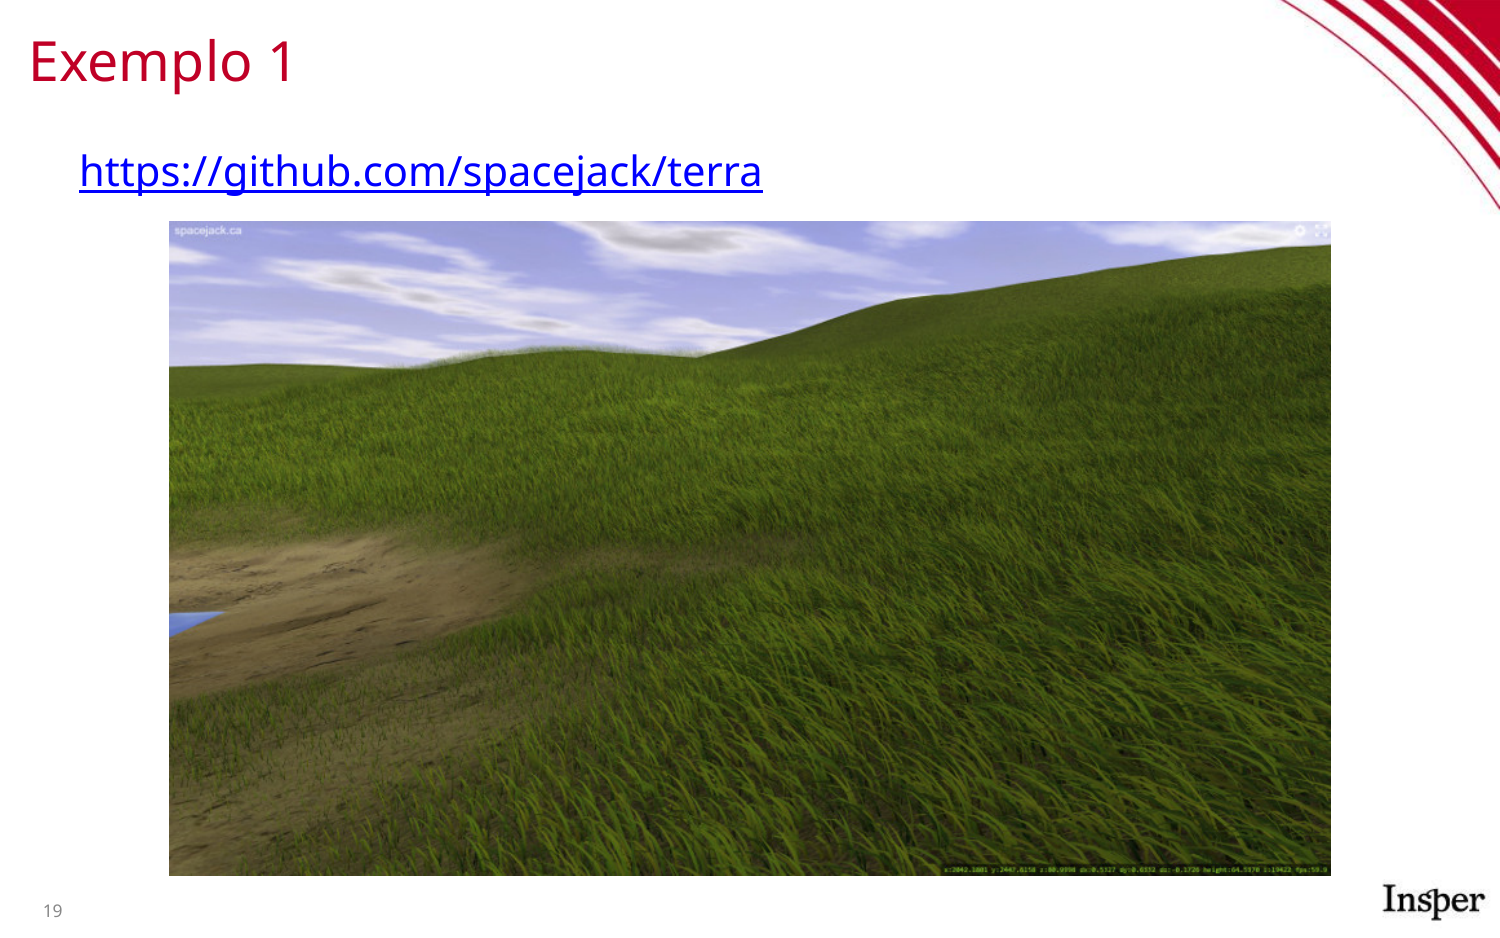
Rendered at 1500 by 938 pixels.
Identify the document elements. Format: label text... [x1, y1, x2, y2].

picture [168, 0, 1500, 938]
list https://github.com/spacejack/terra [64, 137, 1447, 876]
title Exemplo 1 [13, 18, 1397, 104]
slide_number 19 [0, 887, 78, 938]
